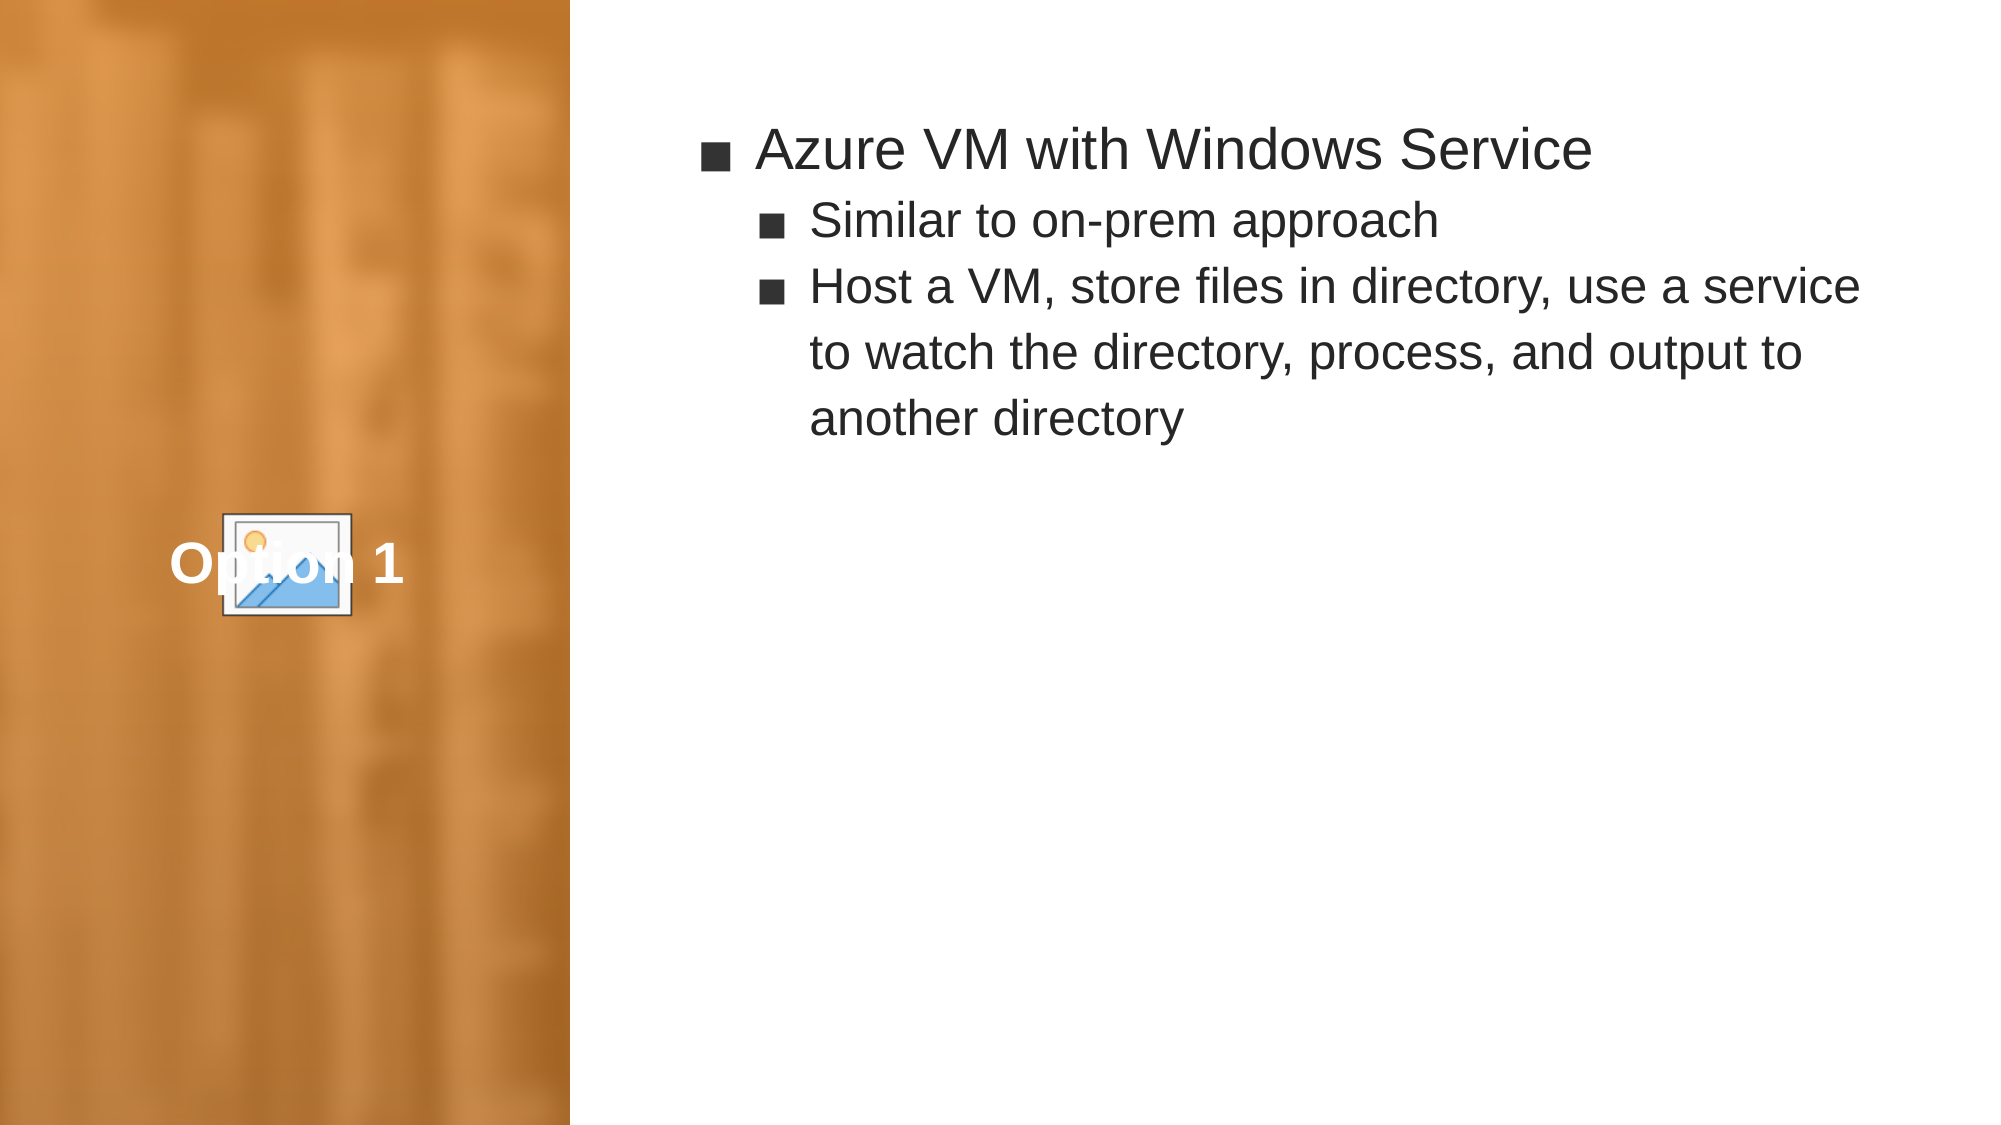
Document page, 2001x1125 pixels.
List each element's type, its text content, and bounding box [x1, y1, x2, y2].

picture [0, 0, 570, 1125]
list Azure VM with Windows Service Similar to on-prem approach Host a VM, store files in directory, use a service to watch the directory, process, and output to another directory [681, 96, 1882, 953]
